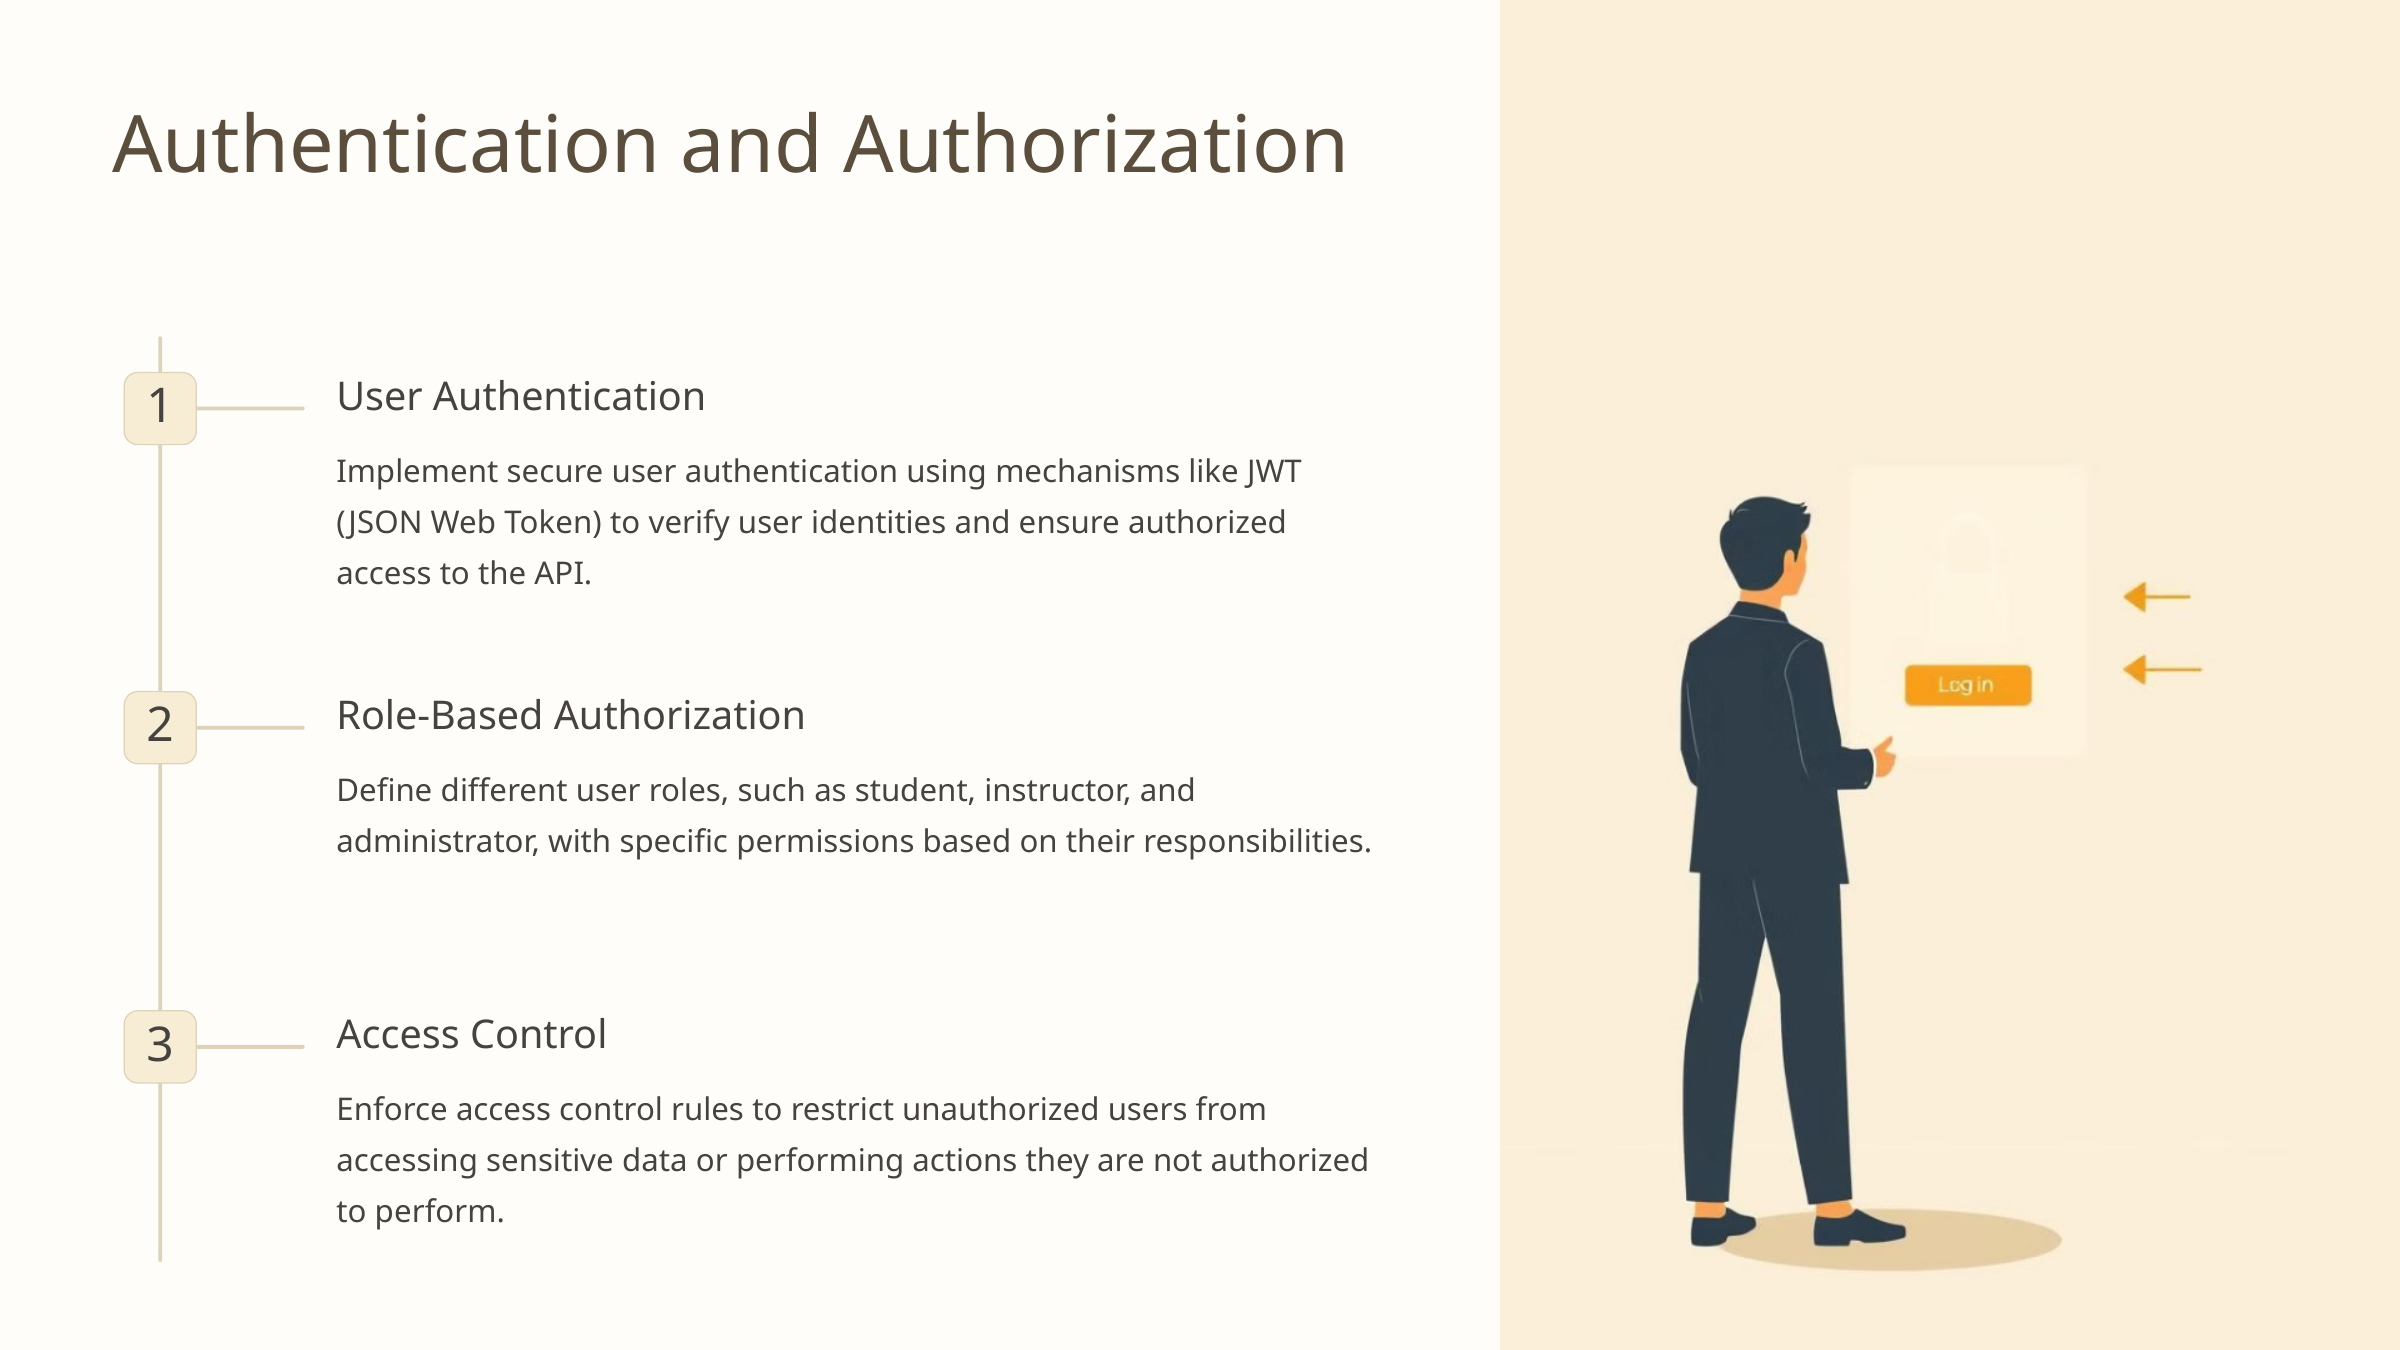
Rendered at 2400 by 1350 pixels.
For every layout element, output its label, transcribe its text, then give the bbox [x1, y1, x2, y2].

text_box Implement secure user authentication using mechanisms like JWT (JSON Web Token) to verify user identities and ensure authorized access to the API. [336, 437, 1388, 592]
text_box [124, 691, 197, 764]
text_box [197, 1044, 305, 1049]
text_box Enforce access control rules to restrict unauthorized users from accessing sensitive data or performing actions they are not authorized to perform. [336, 1076, 1388, 1230]
text_box [197, 725, 305, 730]
text_box [124, 1010, 197, 1083]
text_box 1 [149, 384, 171, 433]
text_box [158, 336, 163, 372]
text_box 2 [145, 703, 175, 752]
text_box 3 [145, 1022, 175, 1071]
text_box [158, 764, 163, 1010]
text_box User Authentication [336, 368, 744, 419]
text_box Define different user roles, such as student, instructor, and administrator, with specific permissions based on their responsibilities. [336, 756, 1388, 911]
text_box [124, 372, 197, 445]
picture [1499, 0, 2400, 1350]
text_box [158, 1083, 163, 1262]
text_box [197, 406, 305, 411]
text_box Authentication and Authorization [112, 88, 1388, 289]
text_box Access Control [336, 1006, 737, 1057]
text_box Role-Based Authorization [336, 687, 865, 738]
text_box [158, 445, 163, 691]
